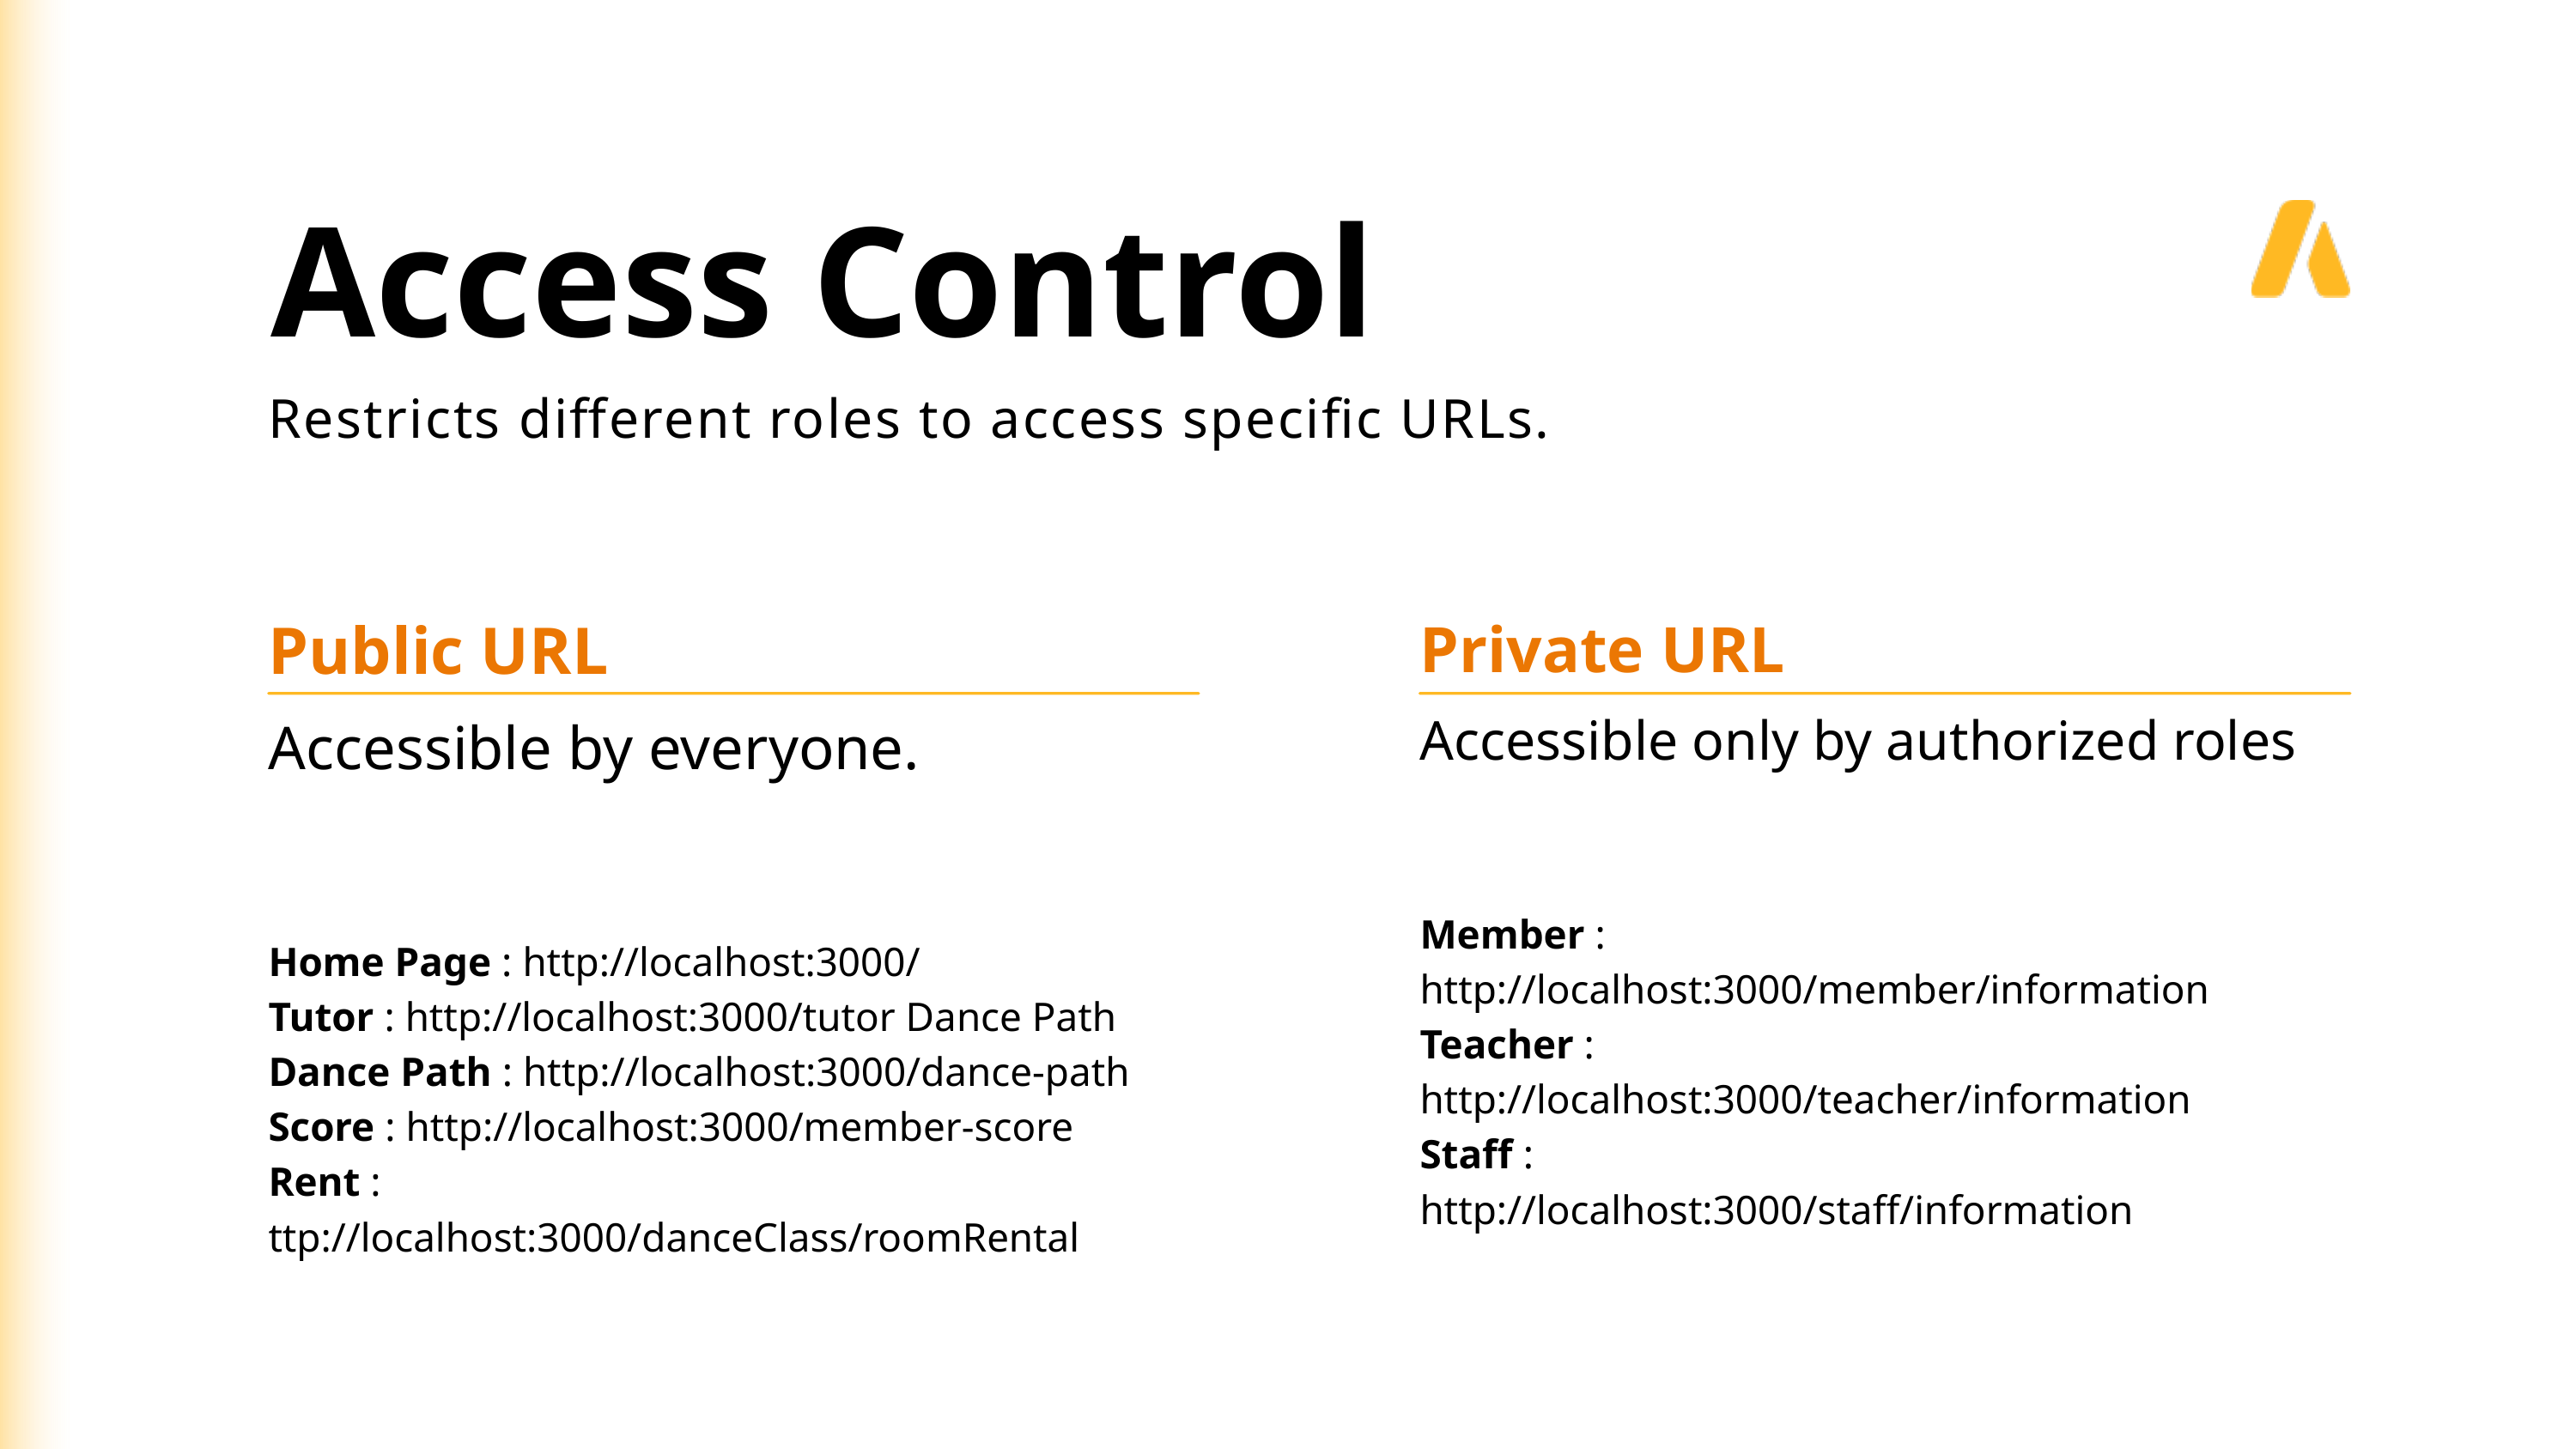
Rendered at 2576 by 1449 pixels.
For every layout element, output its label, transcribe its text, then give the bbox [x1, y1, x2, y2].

text_box Member : http://localhost:3000/member/information Teacher : http://localhost:3000/teacher/information Staff : http://localhost:3000/staff/information [1419, 901, 2350, 1233]
text_box Public URL Accessible by everyone. [268, 694, 1200, 781]
text_box Public URL Accessible by everyone. [268, 583, 1200, 693]
text_box Home Page : http://localhost:3000/ Tutor : http://localhost:3000/tutor Dance Path Dance Path : http://localhost:3000/dance-path Score : http://localhost:3000/member-score Rent : ttp://localhost:3000/danceClass/roomRental [268, 929, 1200, 1260]
text_box [0, 0, 70, 1449]
text_box [2251, 200, 2351, 298]
text_box Restricts different roles to access specific URLs. [268, 379, 2388, 450]
text_box Private URL Accessible only by authorized roles [1419, 585, 2350, 693]
text_box Private URL Accessible only by authorized roles [1419, 694, 2350, 772]
text_box Access Control [270, 200, 2391, 368]
